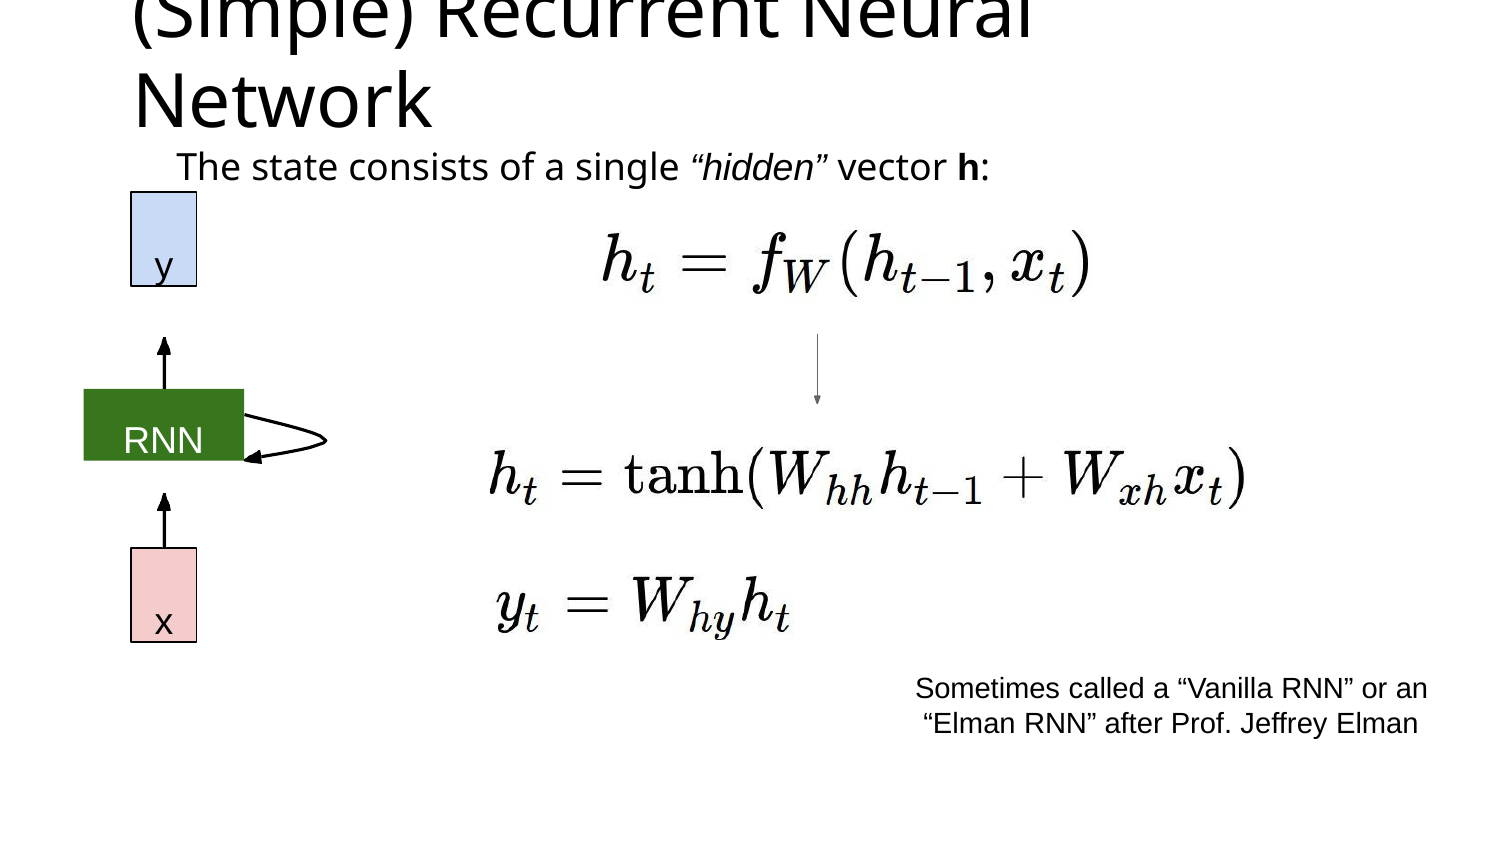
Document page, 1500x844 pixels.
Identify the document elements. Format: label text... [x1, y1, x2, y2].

text_box [157, 493, 171, 548]
text_box y [131, 192, 197, 287]
text_box [598, 230, 1092, 302]
text_box [157, 337, 171, 389]
text_box [814, 396, 820, 404]
text_box [489, 446, 1246, 511]
text_box RNN [83, 388, 245, 461]
text_box Sometimes called a “Vanilla RNN” or an “Elman RNN” after Prof. Jeffrey Elman [912, 666, 1432, 739]
text_box [243, 450, 262, 464]
text_box [244, 414, 326, 457]
text_box x [131, 547, 197, 642]
text_box [489, 574, 794, 640]
title (Simple) Recurrent Neural Network The state consists of a single “hidden” vector h: [130, 0, 1301, 188]
